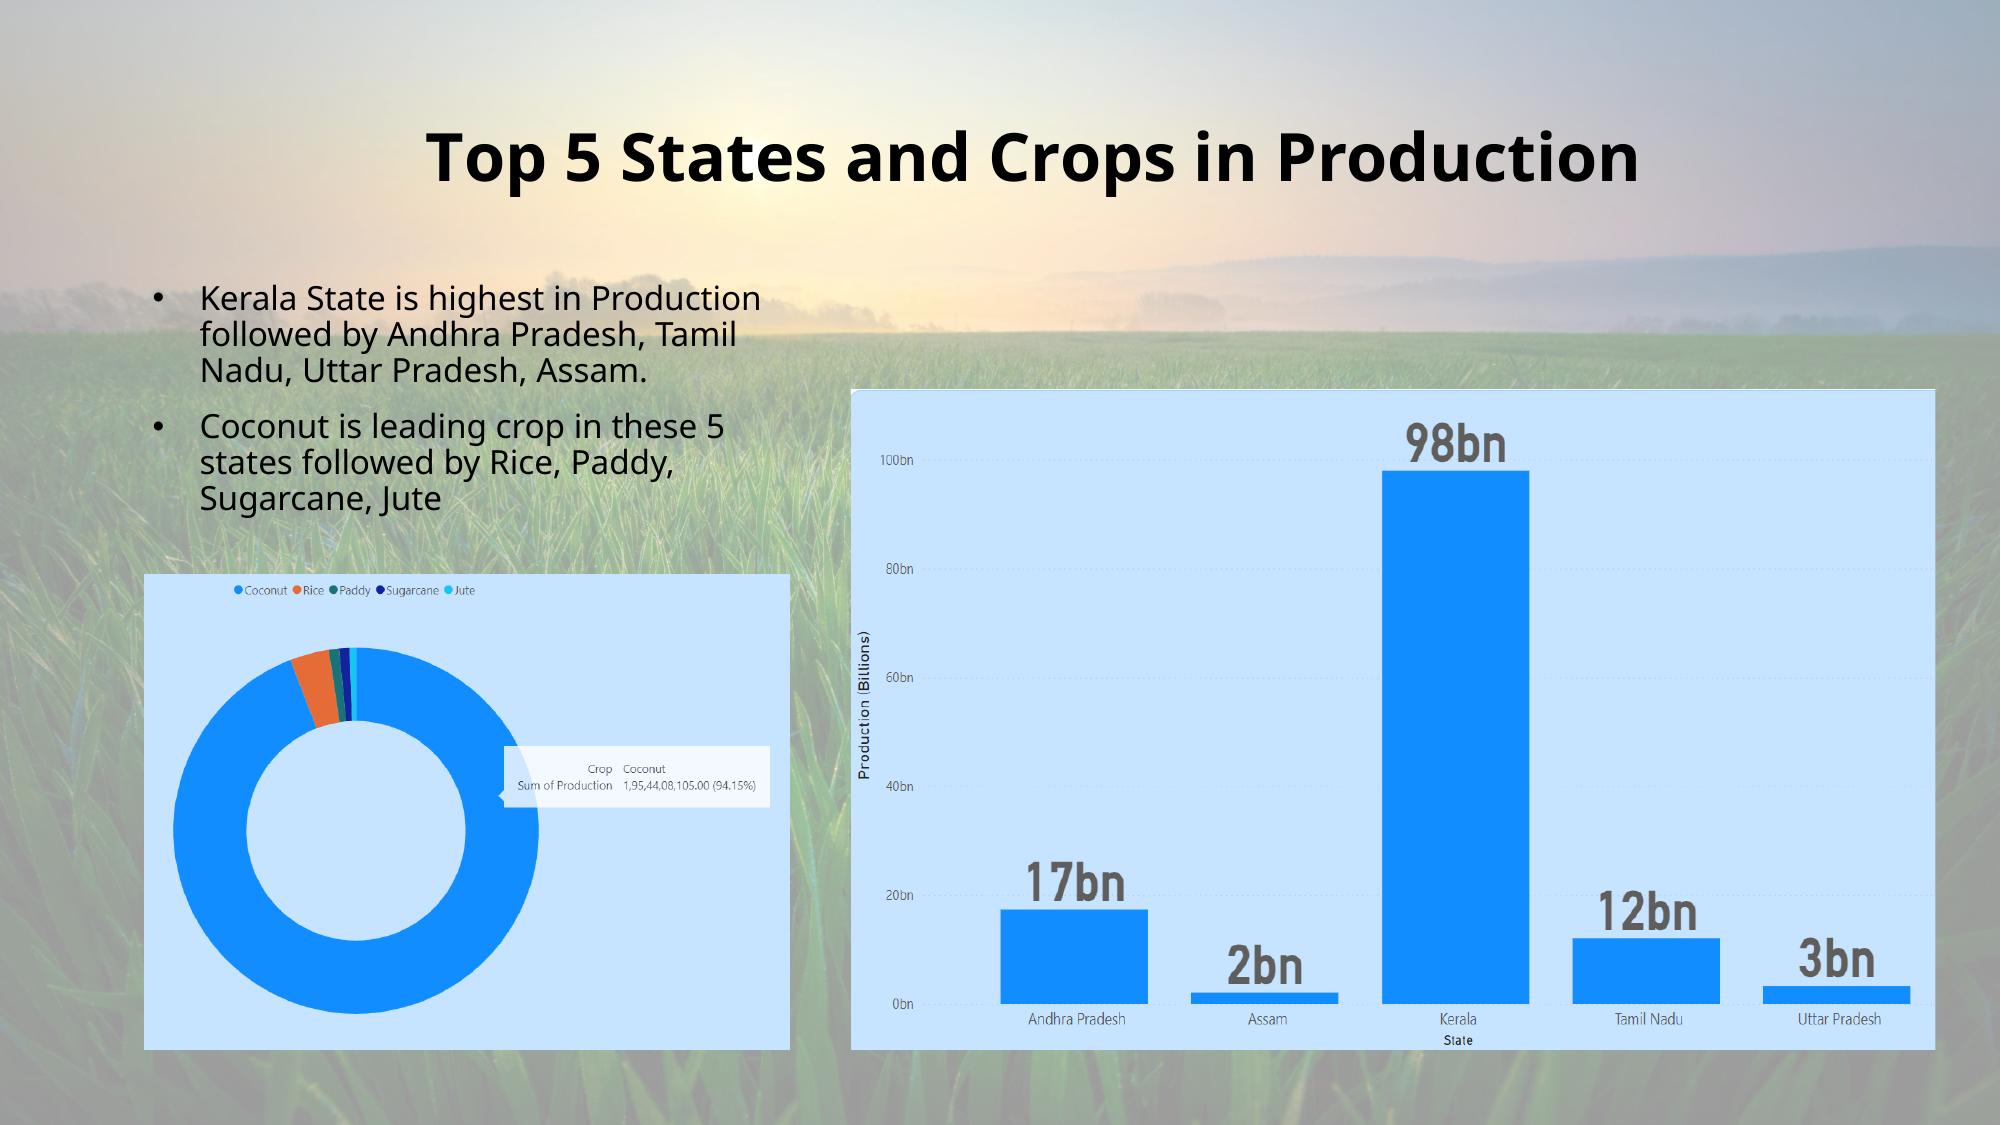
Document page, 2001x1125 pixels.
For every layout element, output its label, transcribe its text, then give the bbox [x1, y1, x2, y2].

list Kerala State is highest in Production followed by Andhra Pradesh, Tamil Nadu, Uttar Pradesh, Assam. Coconut is leading crop in these 5 states followed by Rice, Paddy, Sugarcane, Jute [137, 274, 790, 563]
title Top 5 States and Crops in Production [137, 75, 1931, 204]
picture [144, 574, 790, 1050]
picture [850, 388, 1936, 1050]
